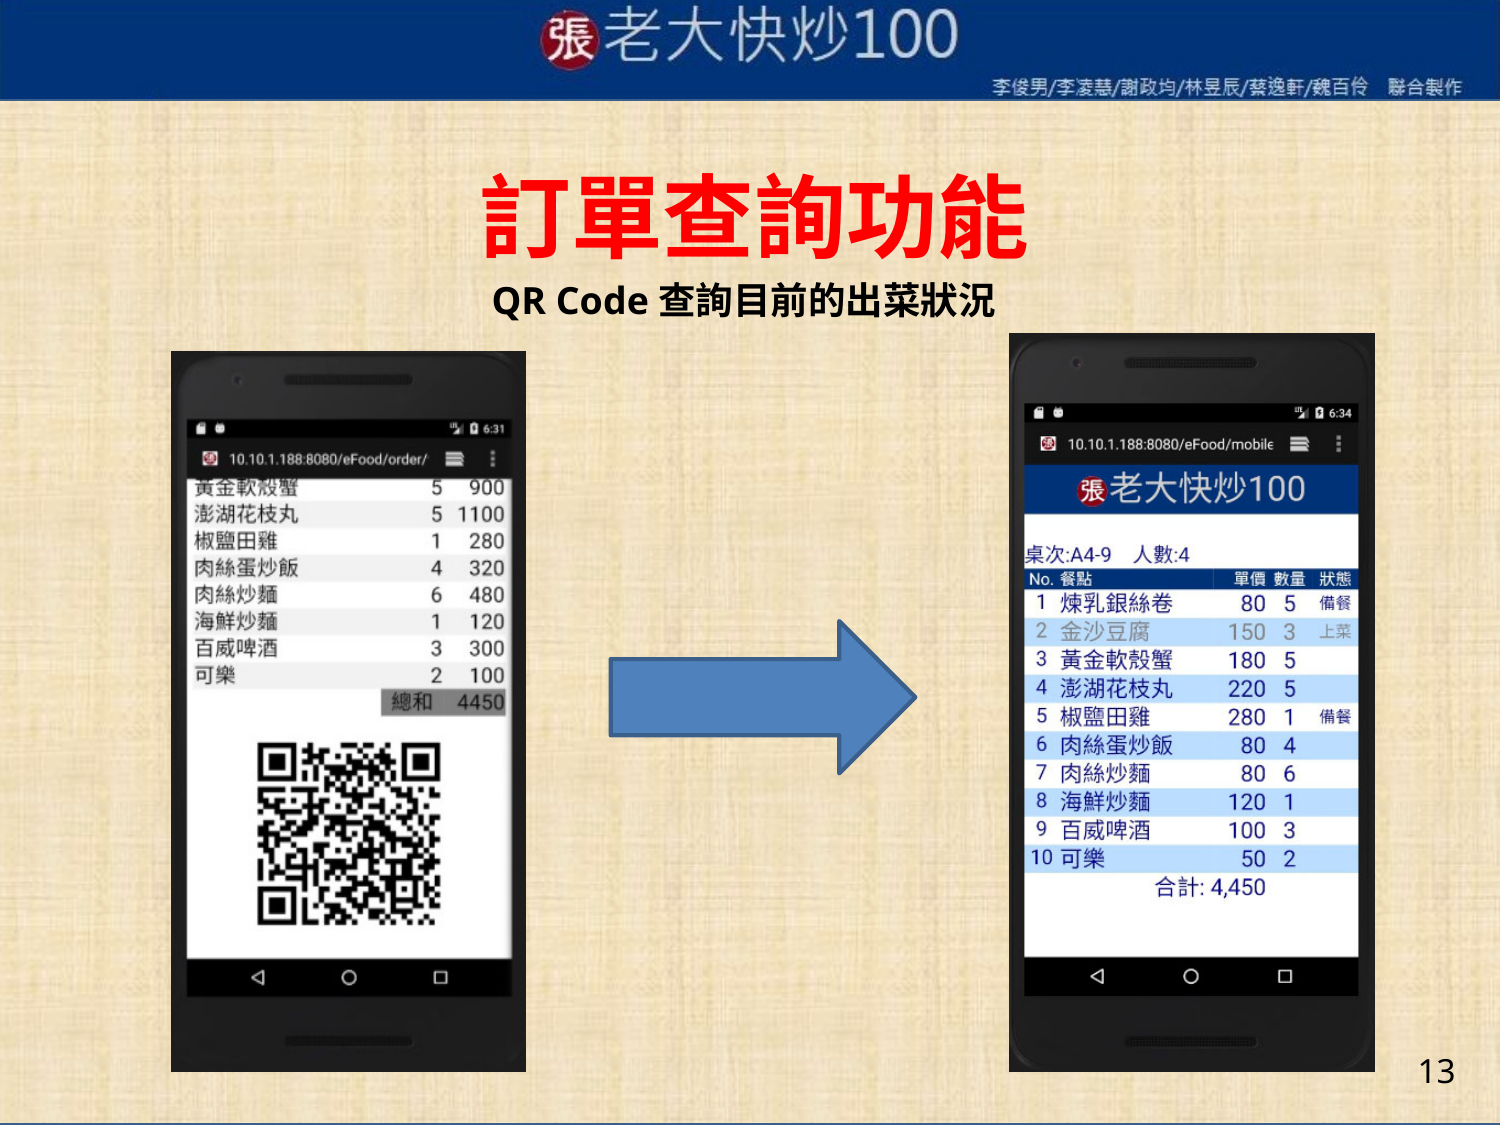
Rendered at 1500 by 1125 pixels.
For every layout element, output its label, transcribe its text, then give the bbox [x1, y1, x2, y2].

text_box [608, 619, 918, 776]
slide_number 13 [1120, 1042, 1471, 1103]
picture [0, 0, 1500, 99]
picture [170, 351, 526, 1073]
title 訂單查詢功能 [117, 93, 1393, 335]
picture [1009, 333, 1375, 1073]
text_box QR Code查詢目前的出菜狀況 [476, 269, 1011, 330]
